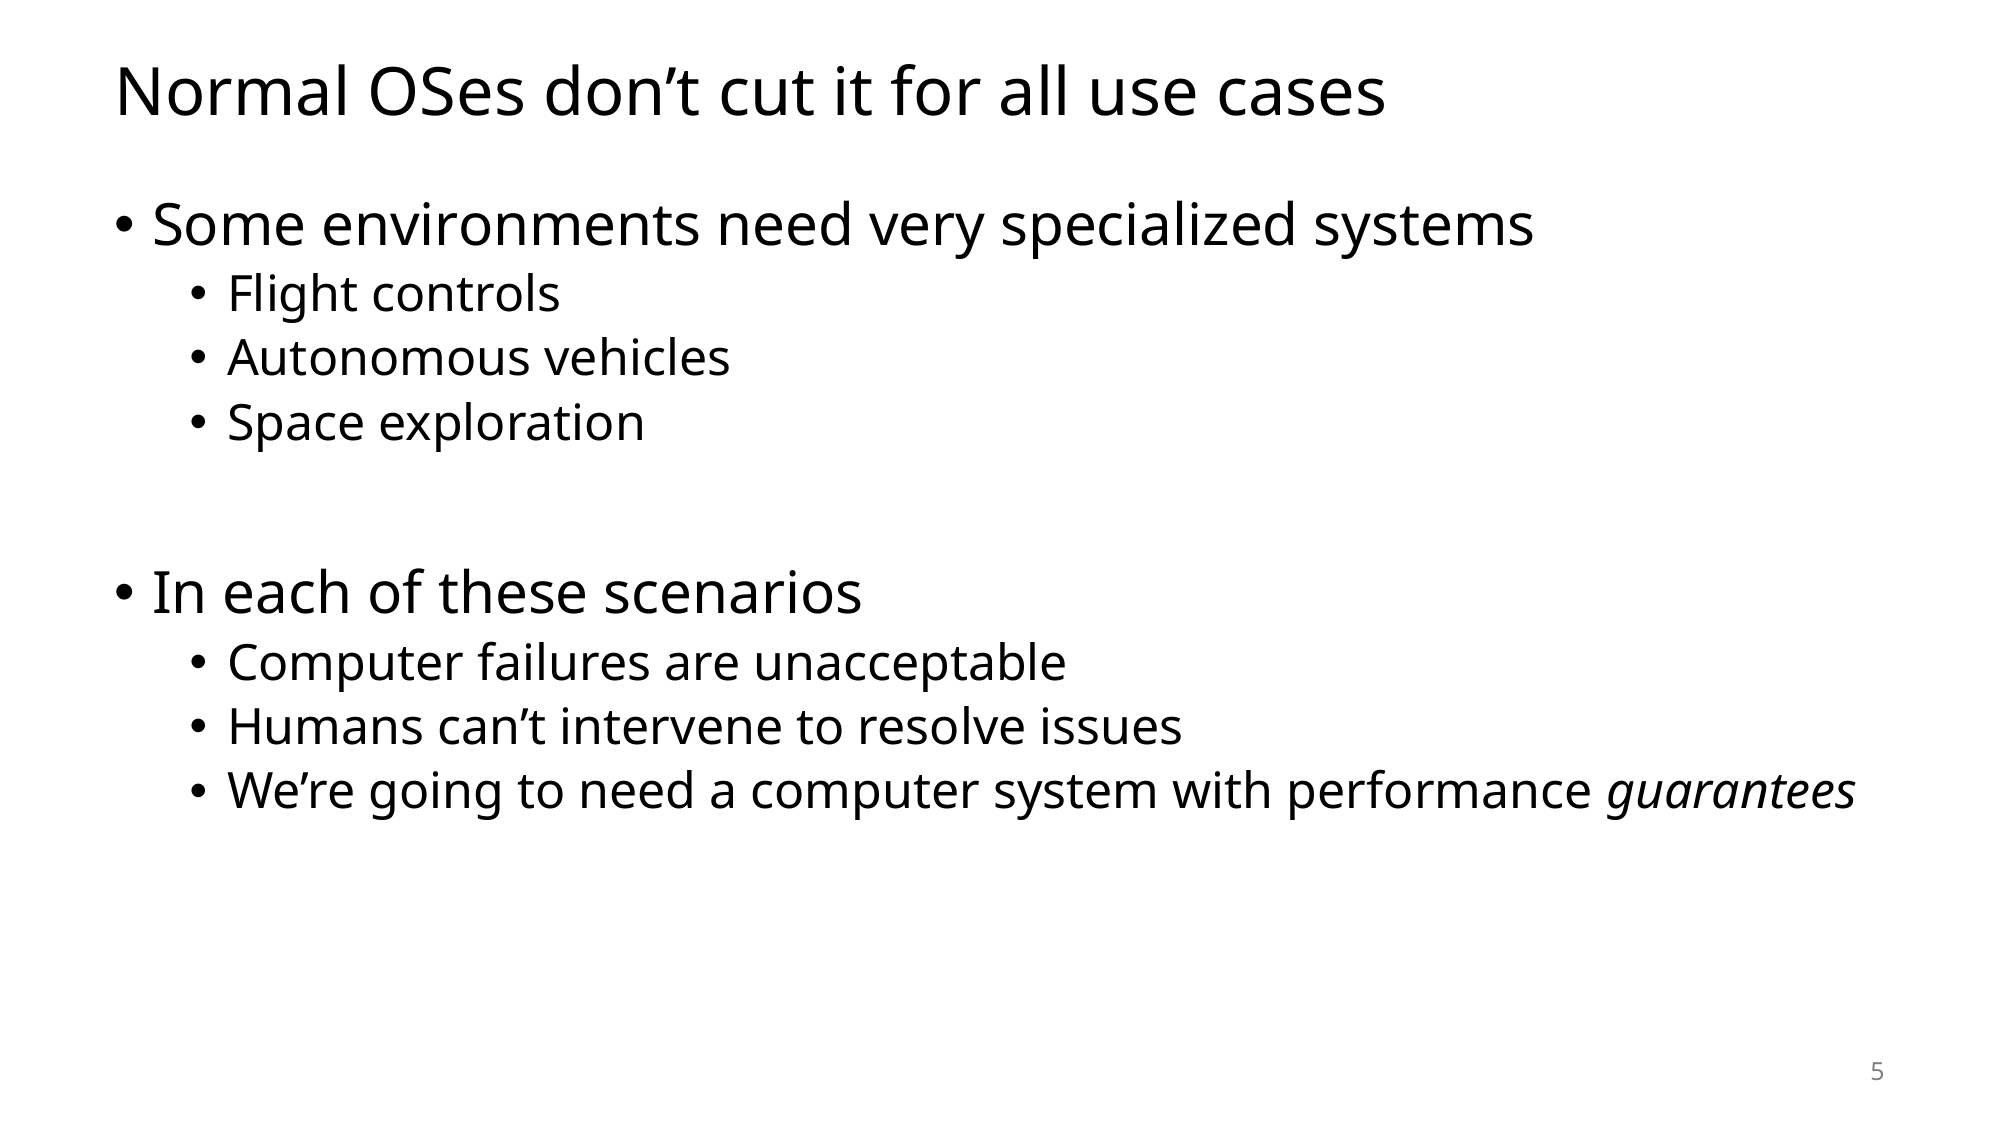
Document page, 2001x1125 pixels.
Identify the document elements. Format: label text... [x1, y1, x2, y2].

slide_number 5 [1749, 1042, 1900, 1103]
title Normal OSes don’t cut it for all use cases [99, 37, 1900, 150]
list Some environments need very specialized systems Flight controls Autonomous vehicles Space exploration In each of these scenarios Computer failures are unacceptable Humans can’t intervene to resolve issues We’re going to need a computer system with performance guarantees [99, 187, 1900, 1013]
